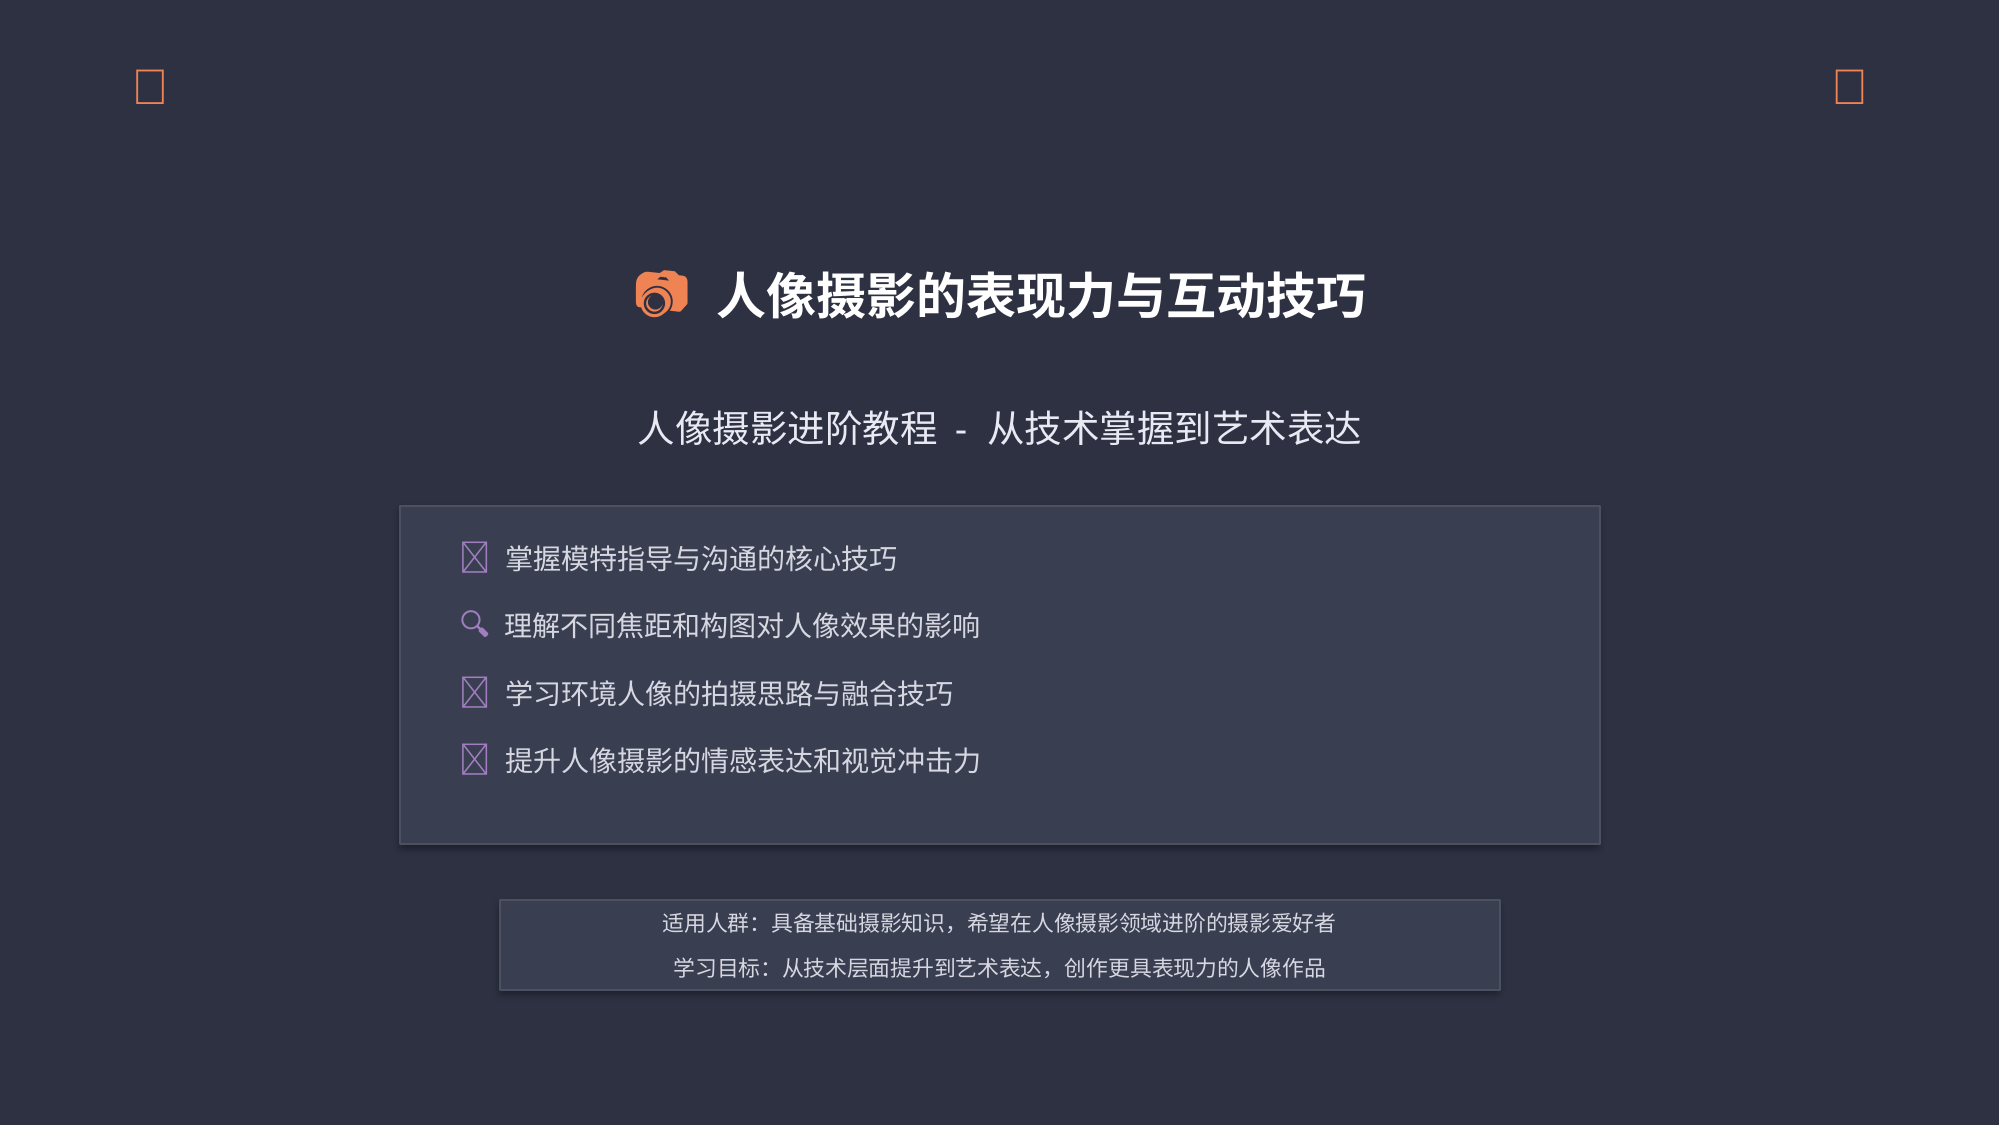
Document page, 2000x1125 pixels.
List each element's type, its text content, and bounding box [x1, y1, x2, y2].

text_box 📸 [1799, 56, 1900, 113]
text_box 📷 人像摄影的表现力与互动技巧 [199, 224, 1800, 360]
text_box 学习目标：从技术层面提升到艺术表达，创作更具表现力的人像作品 [499, 944, 1500, 990]
text_box 人像摄影进阶教程 - 从技术掌握到艺术表达 [199, 393, 1800, 462]
text_box 👤 掌握模特指导与沟通的核心技巧 [459, 528, 1540, 586]
text_box 适用人群：具备基础摄影知识，希望在人像摄影领域进阶的摄影爱好者 [499, 899, 1500, 944]
text_box 🔍 理解不同焦距和构图对人像效果的影响 [459, 596, 1540, 653]
text_box 🌄 学习环境人像的拍摄思路与融合技巧 [459, 663, 1540, 721]
text_box 📸 [99, 56, 200, 113]
text_box 💫 提升人像摄影的情感表达和视觉冲击力 [459, 731, 1540, 788]
text_box [399, 506, 1600, 844]
